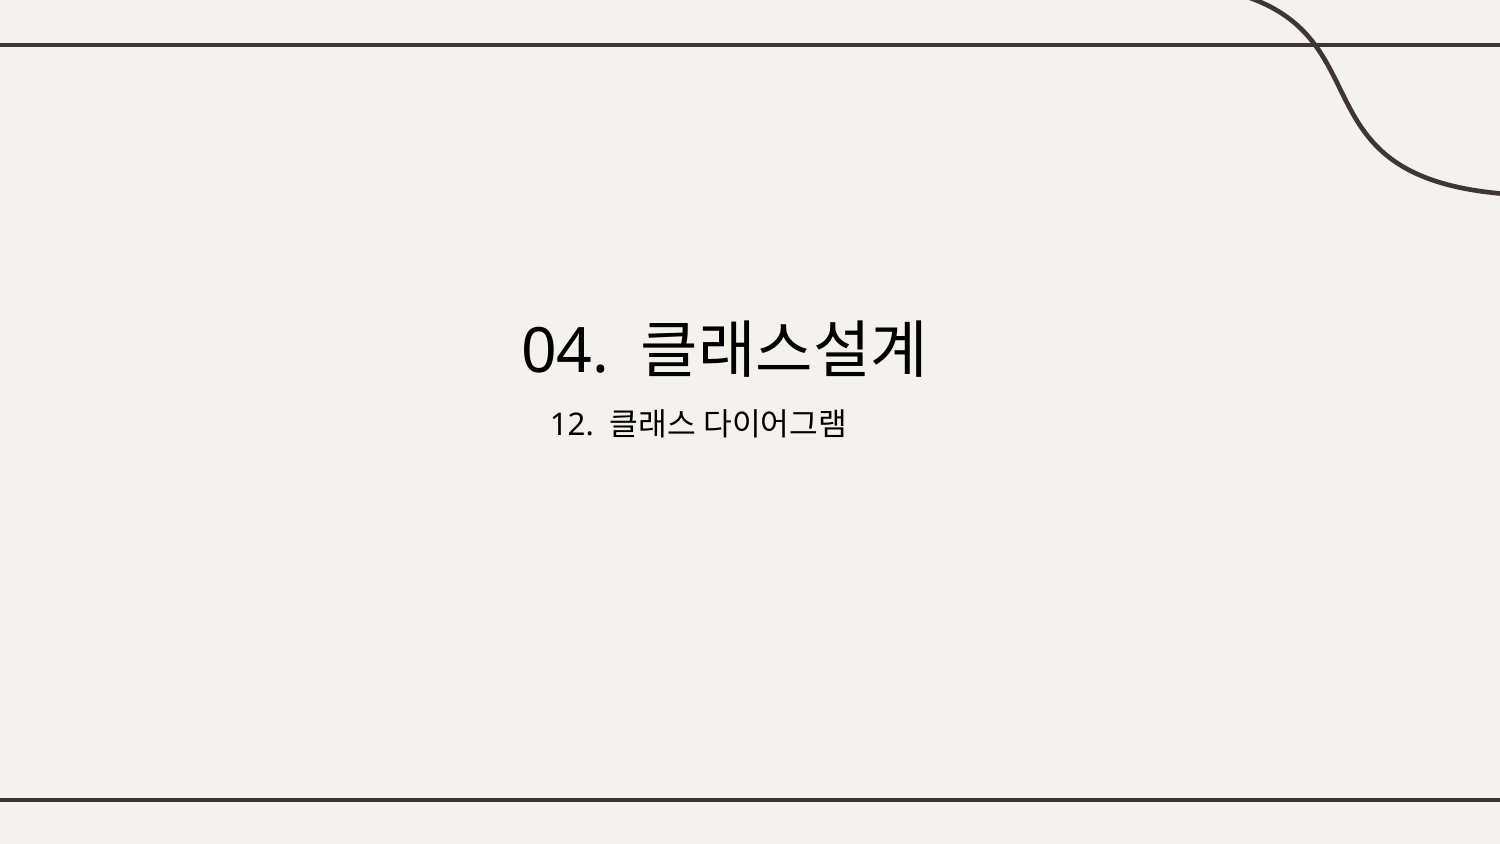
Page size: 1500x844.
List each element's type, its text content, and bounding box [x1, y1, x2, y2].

title 04. 클래스설계 [431, 295, 1205, 389]
subtitle 12. 클래스 다이어그램 [459, 389, 1041, 483]
